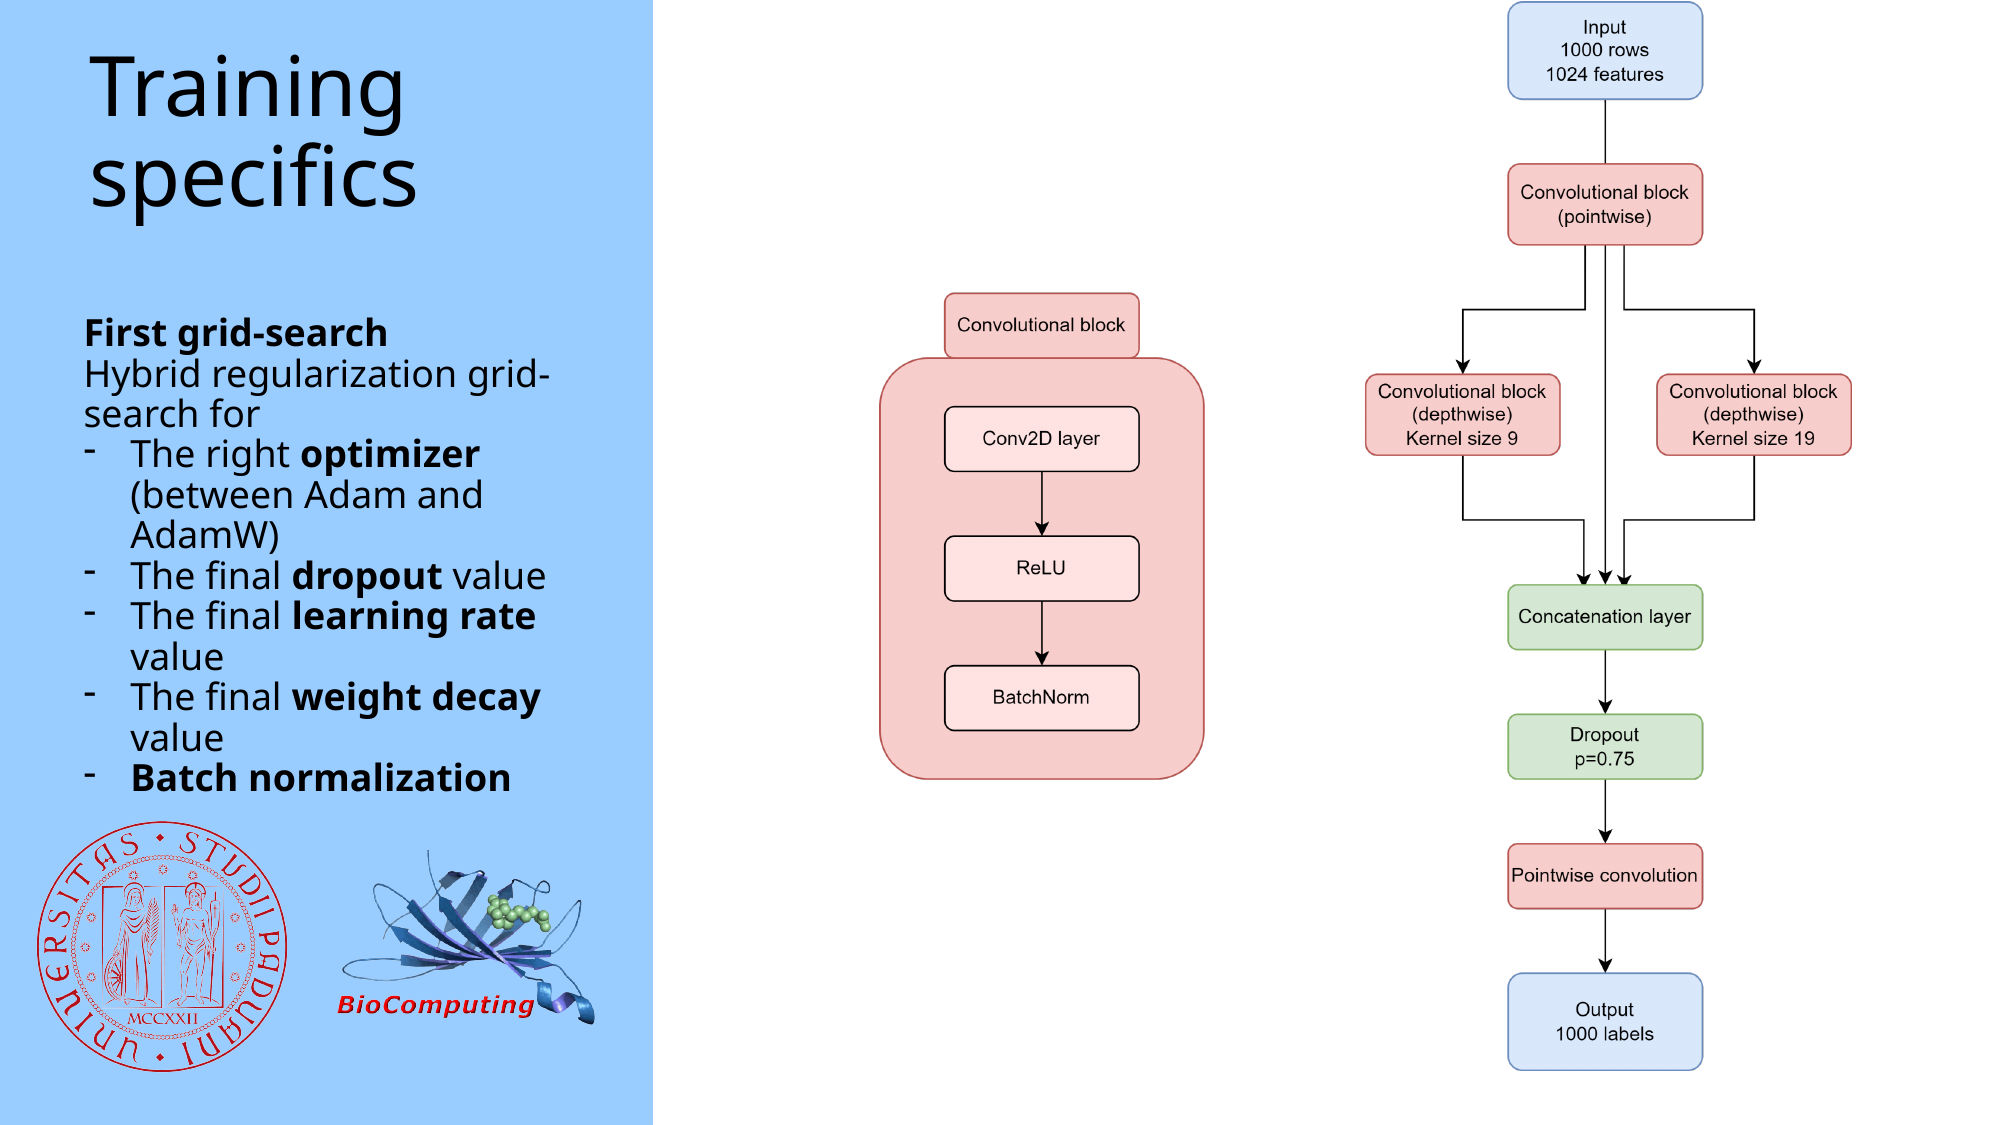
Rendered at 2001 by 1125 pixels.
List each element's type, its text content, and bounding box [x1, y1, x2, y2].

picture [310, 782, 620, 1092]
text_box [0, 0, 654, 1125]
picture [34, 817, 290, 1074]
picture [879, 1, 1853, 1071]
text_box First grid-search Hybrid regularization grid-search for The right optimizer (between Adam and AdamW) The final dropout value The final learning rate value The final weight decay value Batch normalization [68, 306, 594, 819]
title Training specifics [74, 36, 601, 307]
